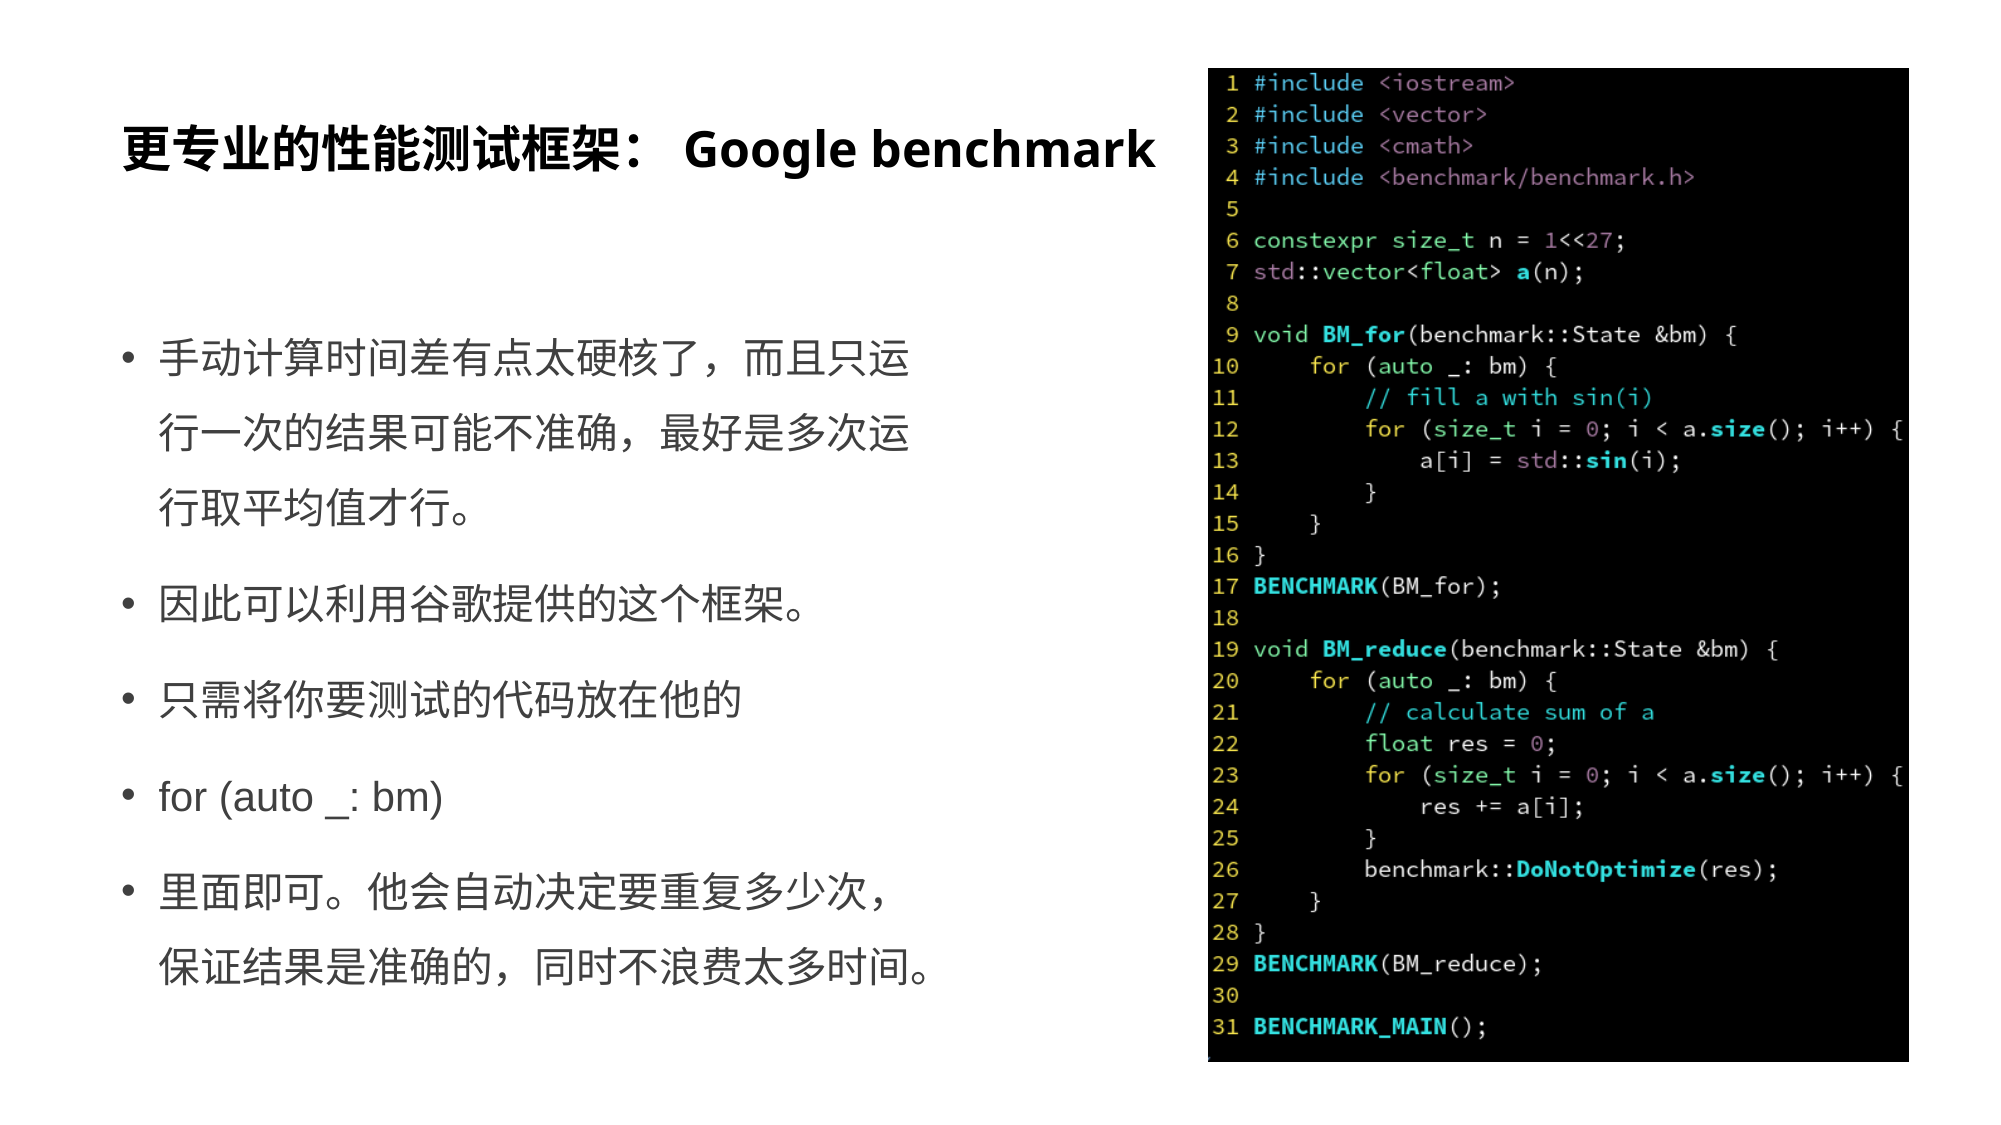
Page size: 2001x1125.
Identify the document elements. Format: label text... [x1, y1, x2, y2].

title 更专业的性能测试框架：Google benchmark [106, 42, 1832, 260]
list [1208, 68, 1909, 1062]
list 手动计算时间差有点太硬核了，而且只运行一次的结果可能不准确，最好是多次运行取平均值才行。 因此可以利用谷歌提供的这个框架。 只需将你要测试的代码放在他的 for (auto _: bm) 里面即可。他会自动决定要重复多少次，保证结果是准确的，同时不浪费太多时间。 [106, 299, 957, 1014]
